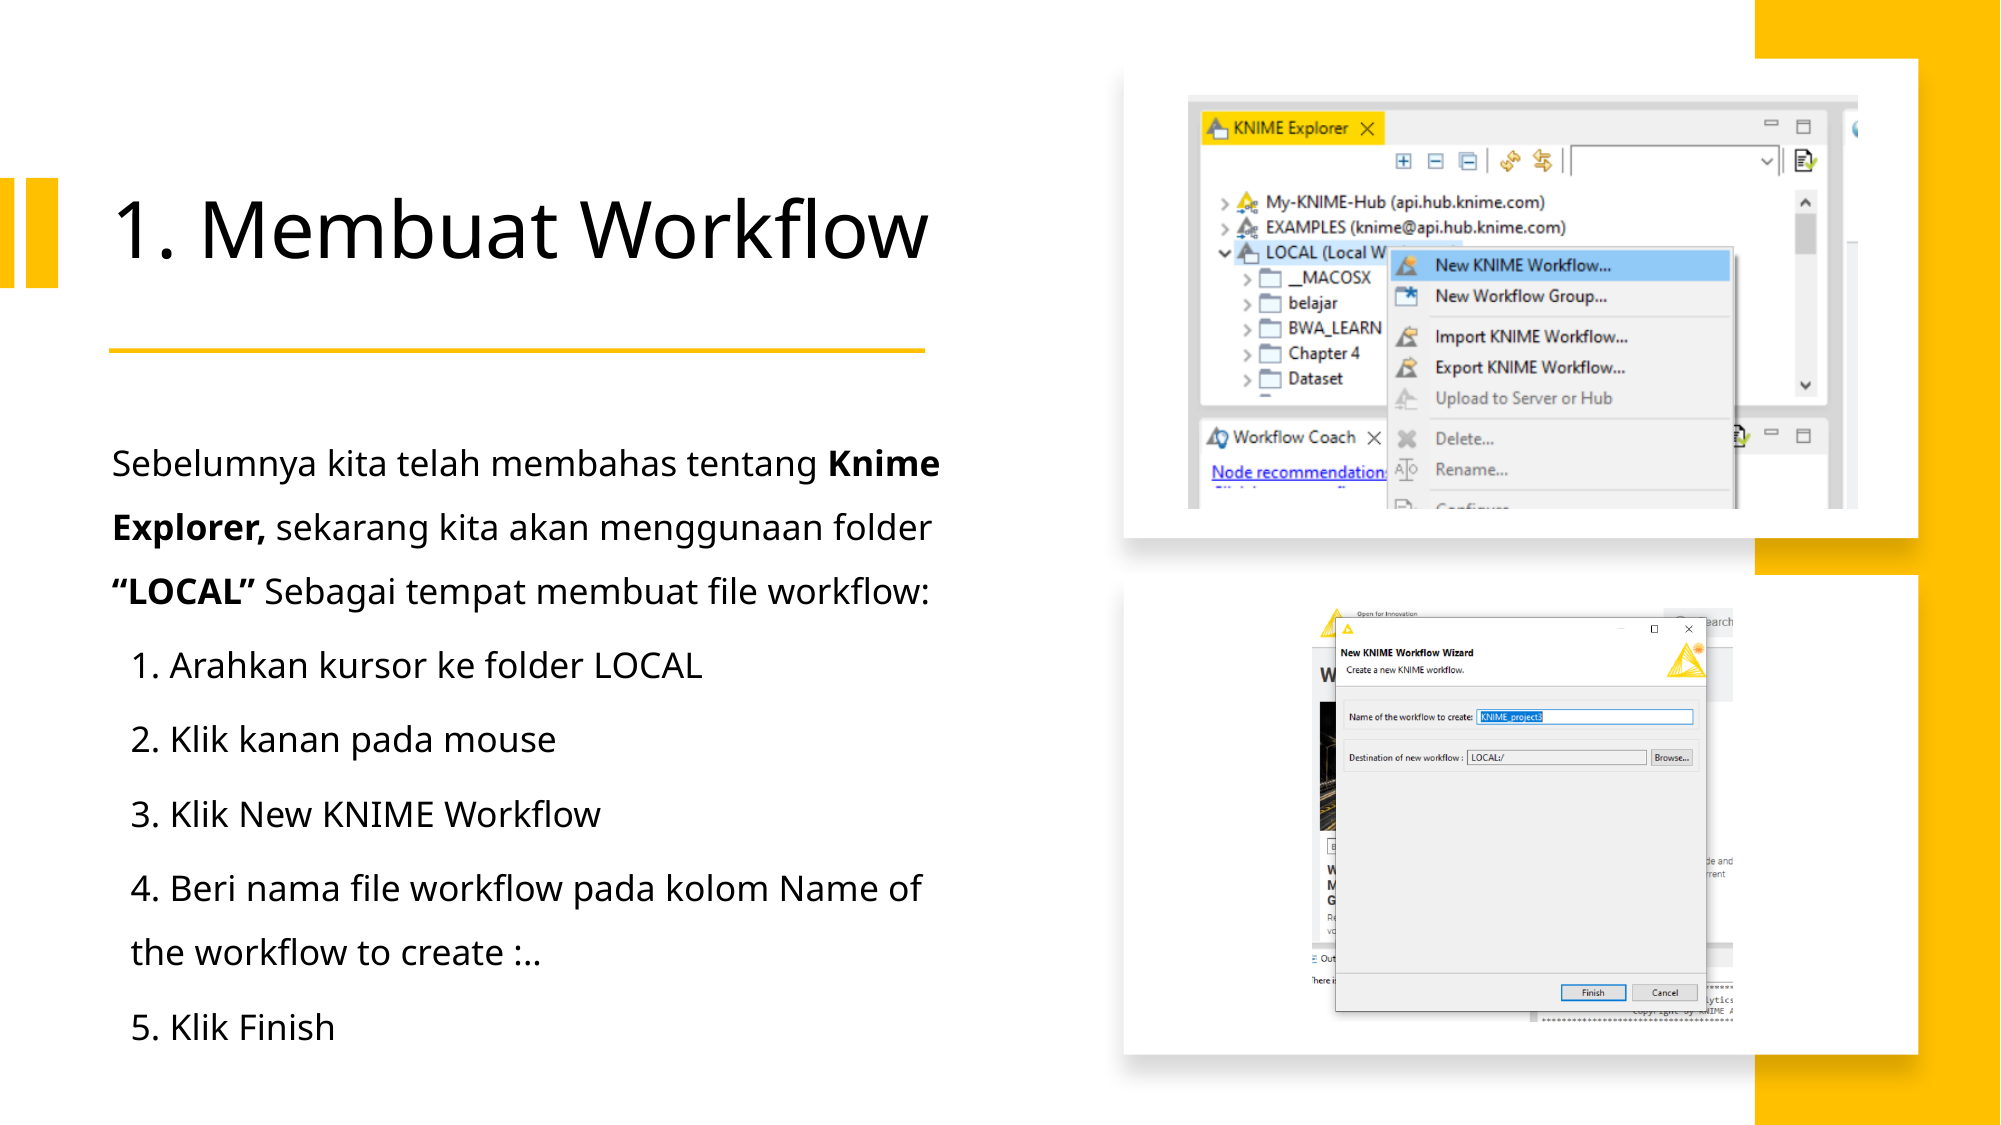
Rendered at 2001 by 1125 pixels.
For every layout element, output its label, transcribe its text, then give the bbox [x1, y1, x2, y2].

text_box [108, 347, 926, 354]
text_box [1754, 0, 2000, 1125]
text_box [1123, 574, 1919, 1056]
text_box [0, 177, 59, 289]
picture [1312, 608, 1733, 1022]
text_box Sebelumnya kita telah membahas tentang Knime Explorer, sekarang kita akan menggunaan folder “LOCAL” Sebagai tempat membuat file workflow: 1. Arahkan kursor ke folder LOCAL 2. Klik kanan pada mouse 3. Klik New KNIME Workflow 4. Beri nama file workflow pada kolom Name of the workflow to create :.. 5. Klik Finish [96, 412, 963, 1066]
picture [1188, 95, 1858, 509]
text_box [1123, 58, 1919, 539]
title 1. Membuat Workflow [96, 140, 963, 326]
text_box [0, 0, 1754, 1125]
